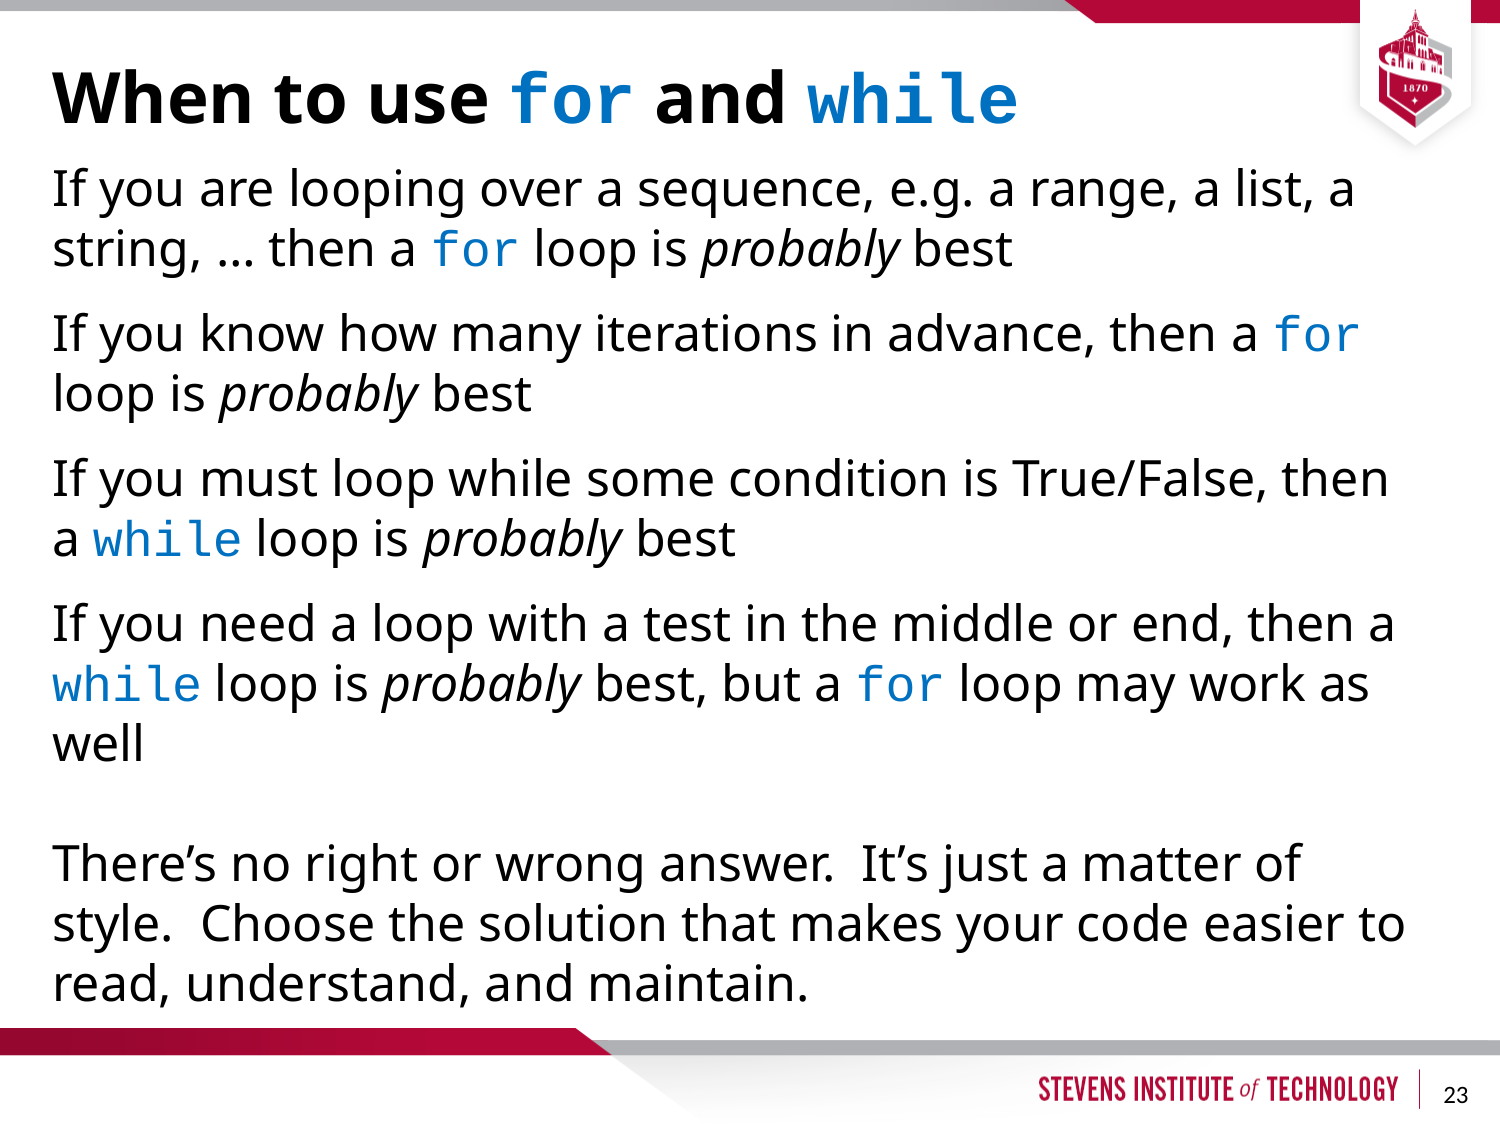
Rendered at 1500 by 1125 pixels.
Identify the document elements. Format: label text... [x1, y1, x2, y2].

slide_number 23 [1428, 1071, 1490, 1108]
title When to use for and while [37, 45, 1338, 150]
list If you are looping over a sequence, e.g. a range, a list, a string, … then a for loop is probably best If you know how many iterations in advance, then a for loop is probably best If you must loop while some condition is True/False, then a while loop is probably best If you need a loop with a test in the middle or end, then a while loop is probably best, but a for loop may work as well There’s no right or wrong answer. It’s just a matter of style. Choose the solution that makes your code easier to read, understand, and maintain. [37, 149, 1426, 890]
picture [0, 0, 1500, 160]
picture [0, 1028, 1500, 1125]
